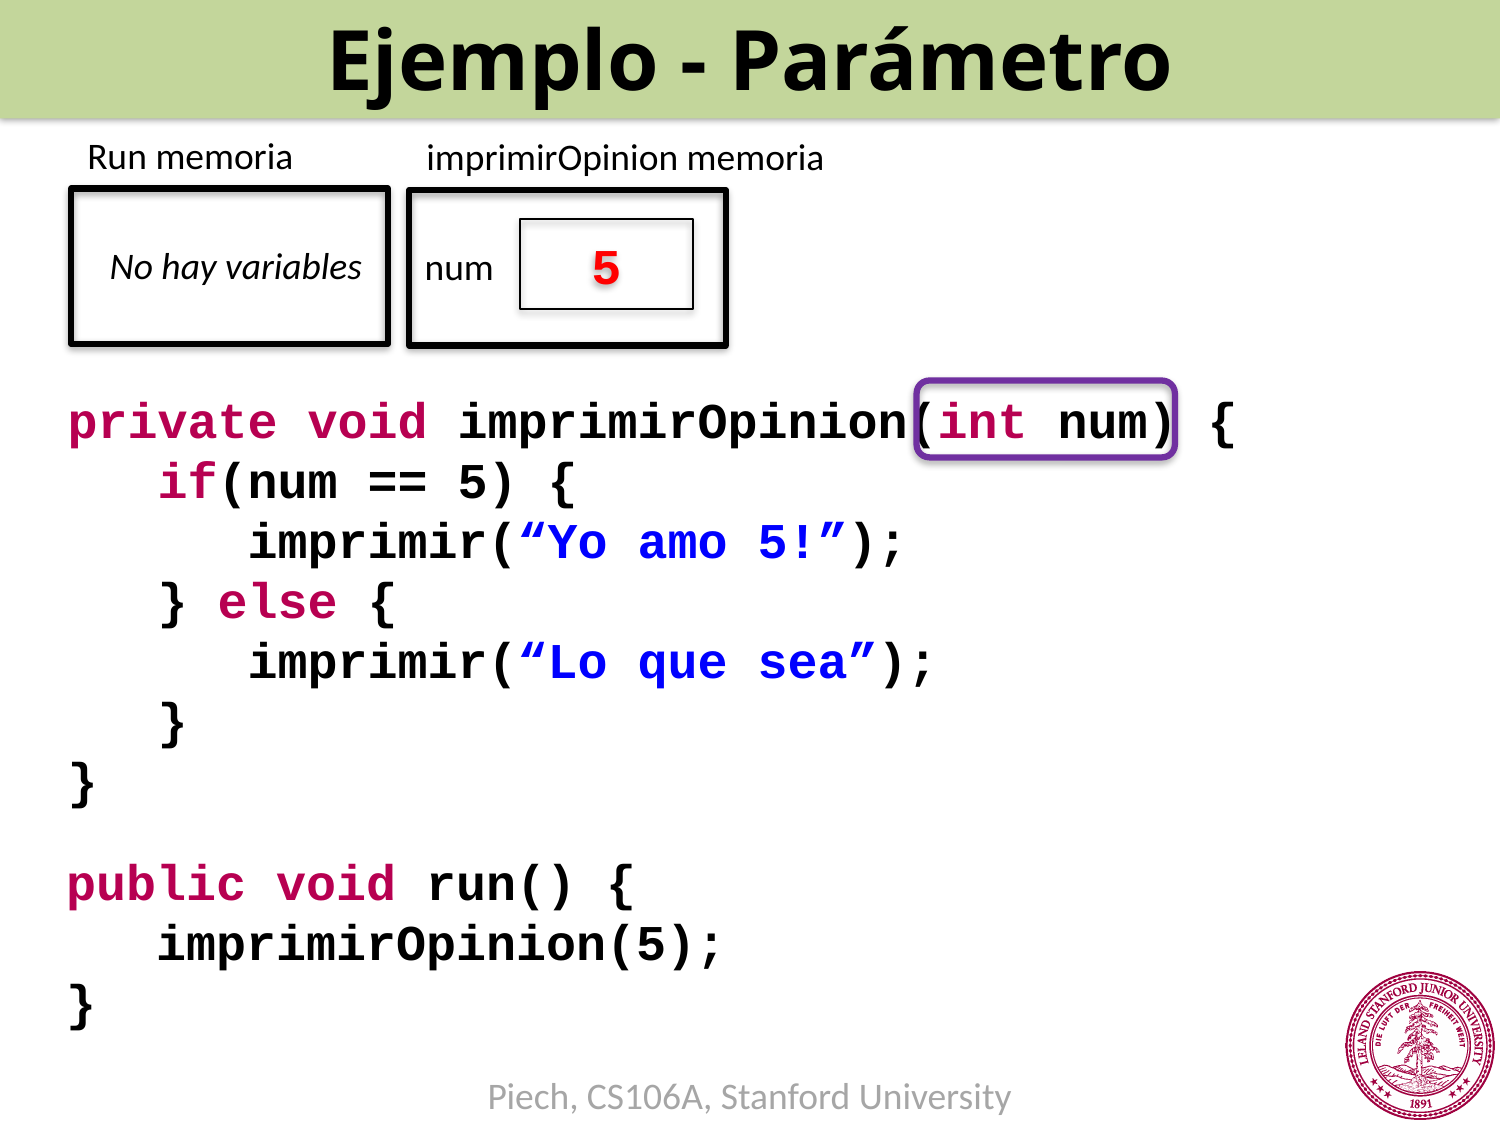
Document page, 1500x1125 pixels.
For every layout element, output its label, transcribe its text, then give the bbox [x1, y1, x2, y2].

list private void imprimirOpinion(int num) { if(num == 5) { imprimir(“Yo amo 5!”); } else { imprimir(“Lo que sea”); } } [52, 200, 1451, 1030]
text_box Ejemplo - Parámetro [0, 0, 1500, 122]
text_box [915, 379, 1176, 459]
text_box 5 [519, 218, 693, 310]
text_box imprimirOpinion memoria [411, 125, 840, 186]
text_box [71, 188, 389, 345]
text_box num [409, 235, 510, 296]
text_box Run memoria [72, 124, 309, 185]
text_box [408, 189, 726, 346]
text_box No hay variables [94, 234, 386, 294]
text_box public void run() { imprimirOpinion(5); } [51, 843, 1450, 1035]
picture [1345, 971, 1495, 1120]
